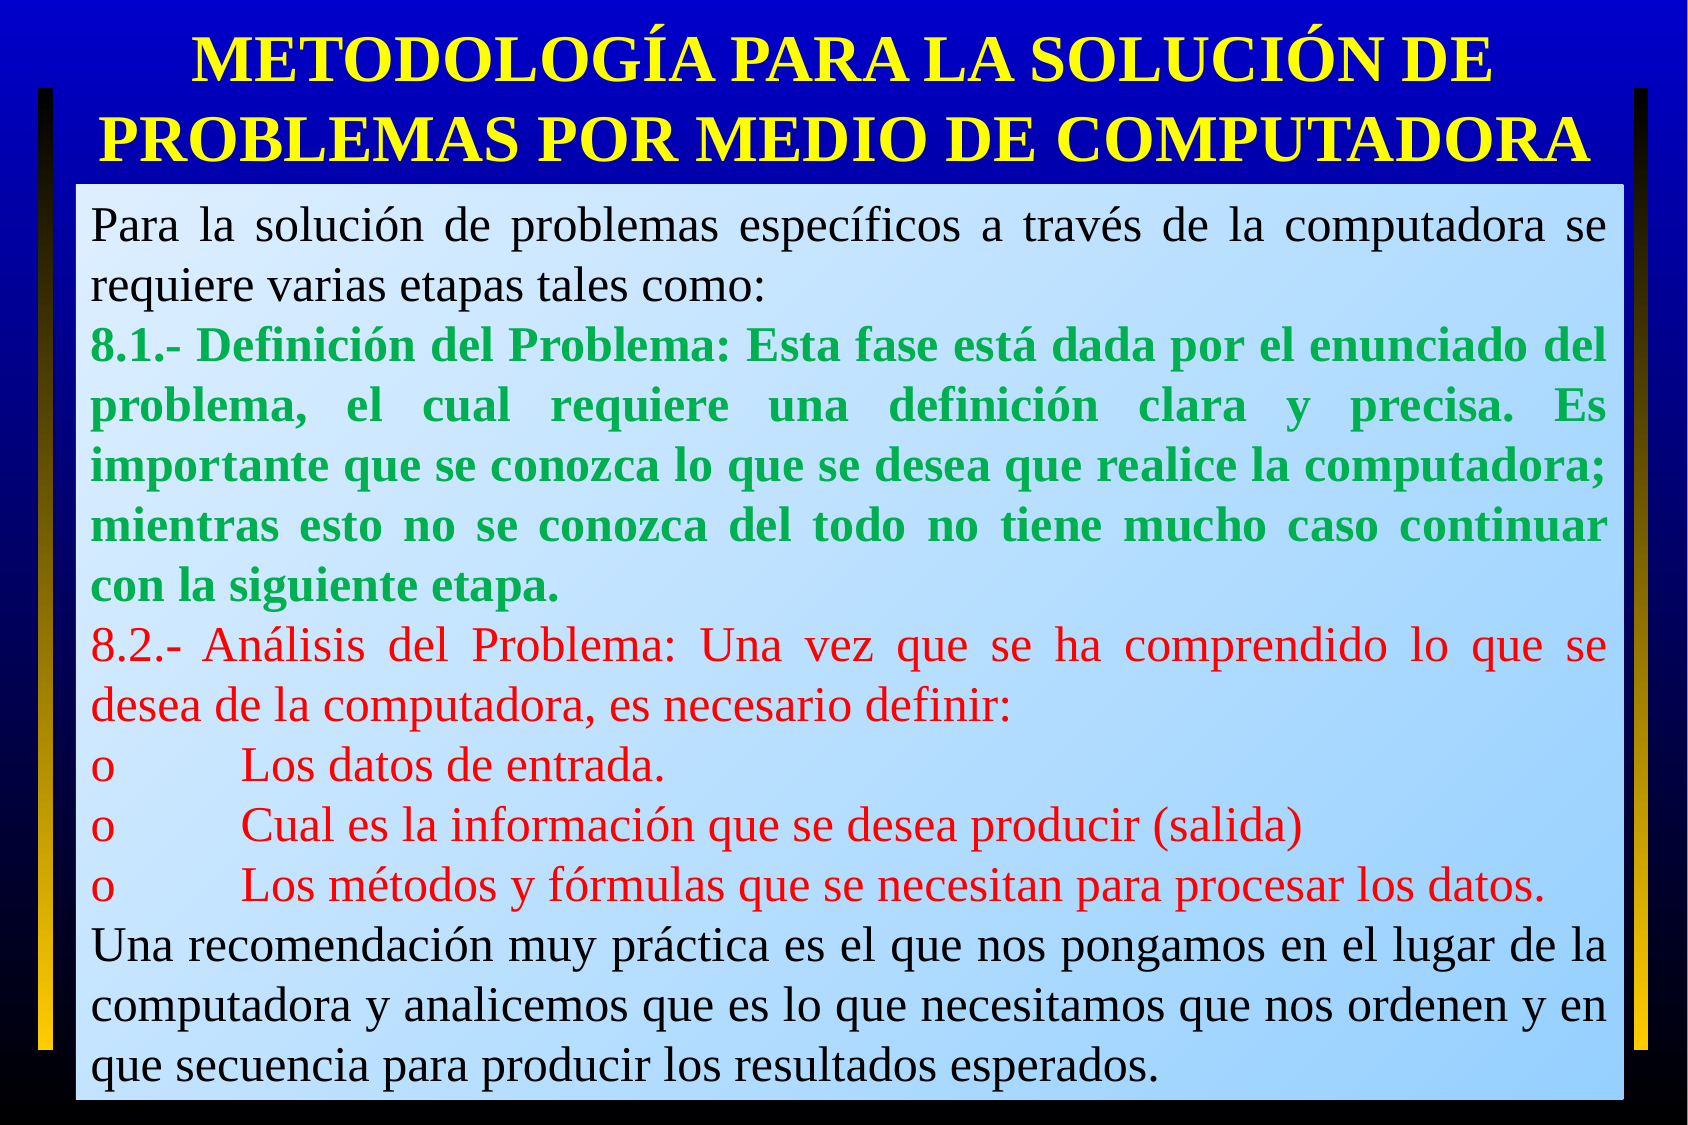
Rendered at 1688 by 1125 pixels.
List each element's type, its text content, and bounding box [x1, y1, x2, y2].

text_box METODOLOGÍA PARA LA SOLUCIÓN DE PROBLEMAS POR MEDIO DE COMPUTADORA [75, 7, 1612, 182]
text_box Para la solución de problemas específicos a través de la computadora se requiere varias etapas tales como: 8.1.- Definición del Problema: Esta fase está dada por el enunciado del problema, el cual requiere una definición clara y precisa. Es importante que se conozca lo que se desea que realice la computadora; mientras esto no se conozca del todo no tiene mucho caso continuar con la siguiente etapa. 8.2.- Análisis del Problema: Una vez que se ha comprendido lo que se desea de la computadora, es necesario definir: o Los datos de entrada. o Cual es la información que se desea producir (salida) o Los métodos y fórmulas que se necesitan para procesar los datos. Una recomendación muy práctica es el que nos pongamos en el lugar de la computadora y analicemos que es lo que necesitamos que nos ordenen y en que secuencia para producir los resultados esperados. [75, 184, 1624, 1100]
